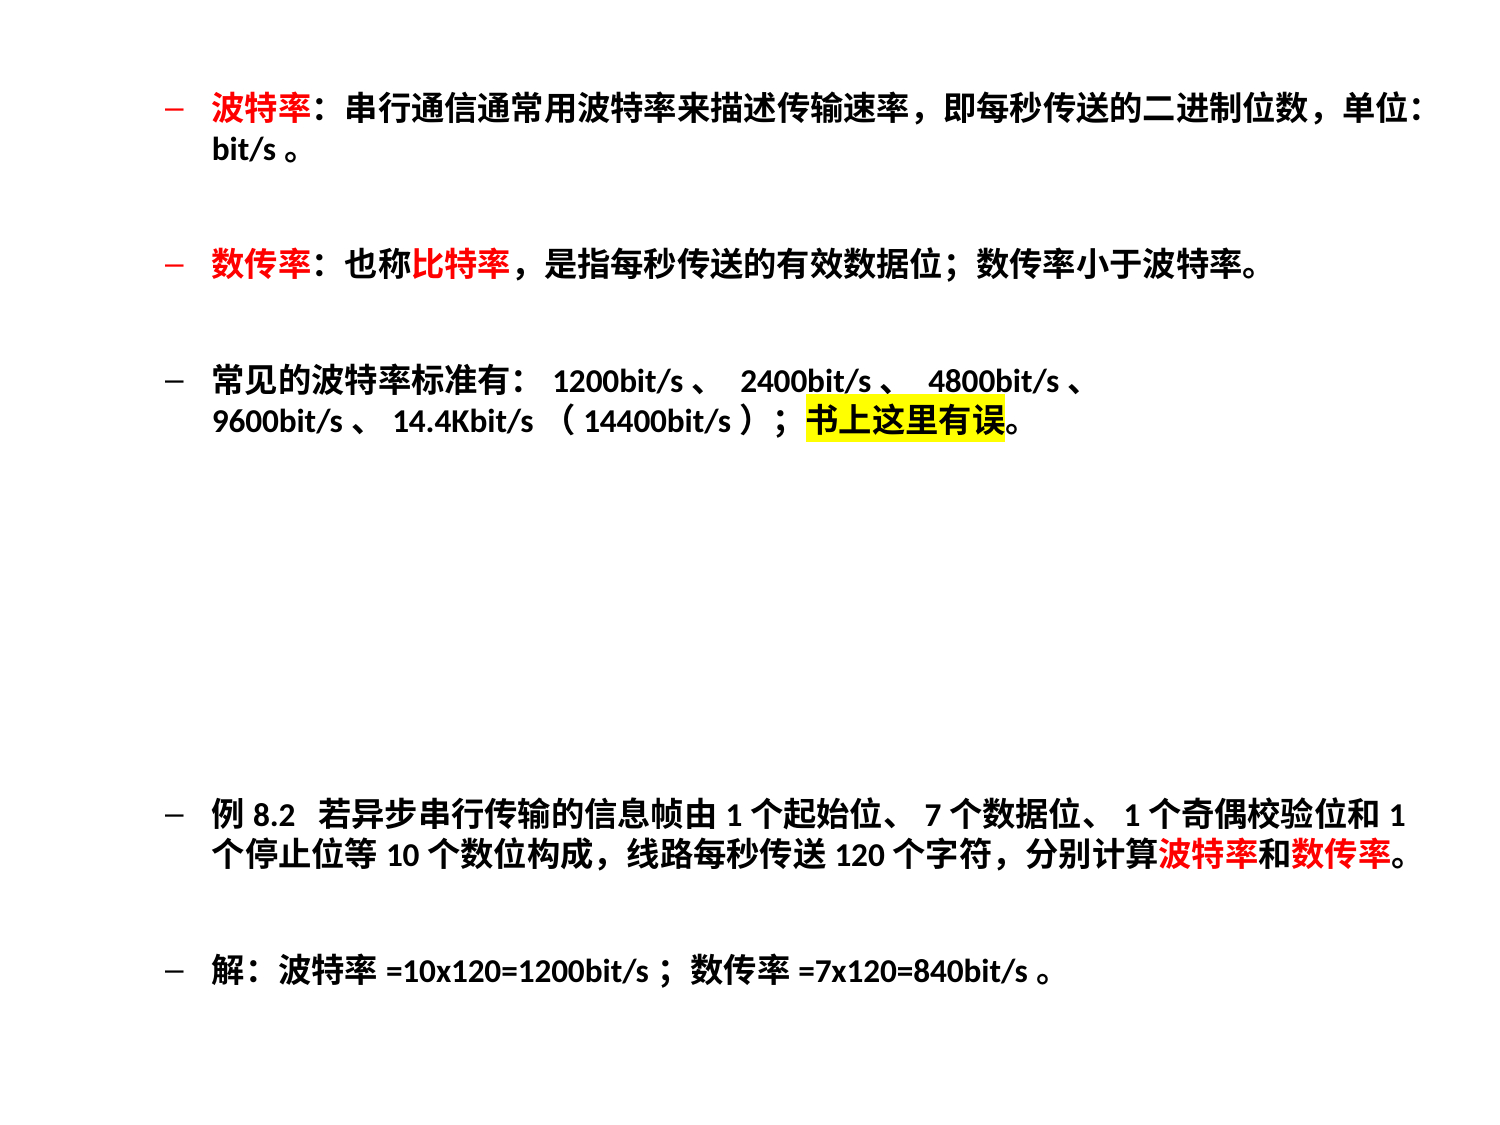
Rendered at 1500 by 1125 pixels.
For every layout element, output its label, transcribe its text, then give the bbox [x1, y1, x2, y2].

list 波特率：串行通信通常用波特率来描述传输速率，即每秒传送的二进制位数，单位：bit/s。 数传率：也称比特率，是指每秒传送的有效数据位；数传率小于波特率。 常见的波特率标准有：1200bit/s、 2400bit/s、 4800bit/s、 9600bit/s、14.4Kbit/s（14400bit/s）；书上这里有误。 例8.2 若异步串行传输的信息帧由1个起始位、7个数据位、1个奇偶校验位和1个停止位等10个数位构成，线路每秒传送120个字符，分别计算波特率和数传率。 解：波特率=10x120=1200bit/s；数传率=7x120=840bit/s。 [75, 79, 1425, 823]
